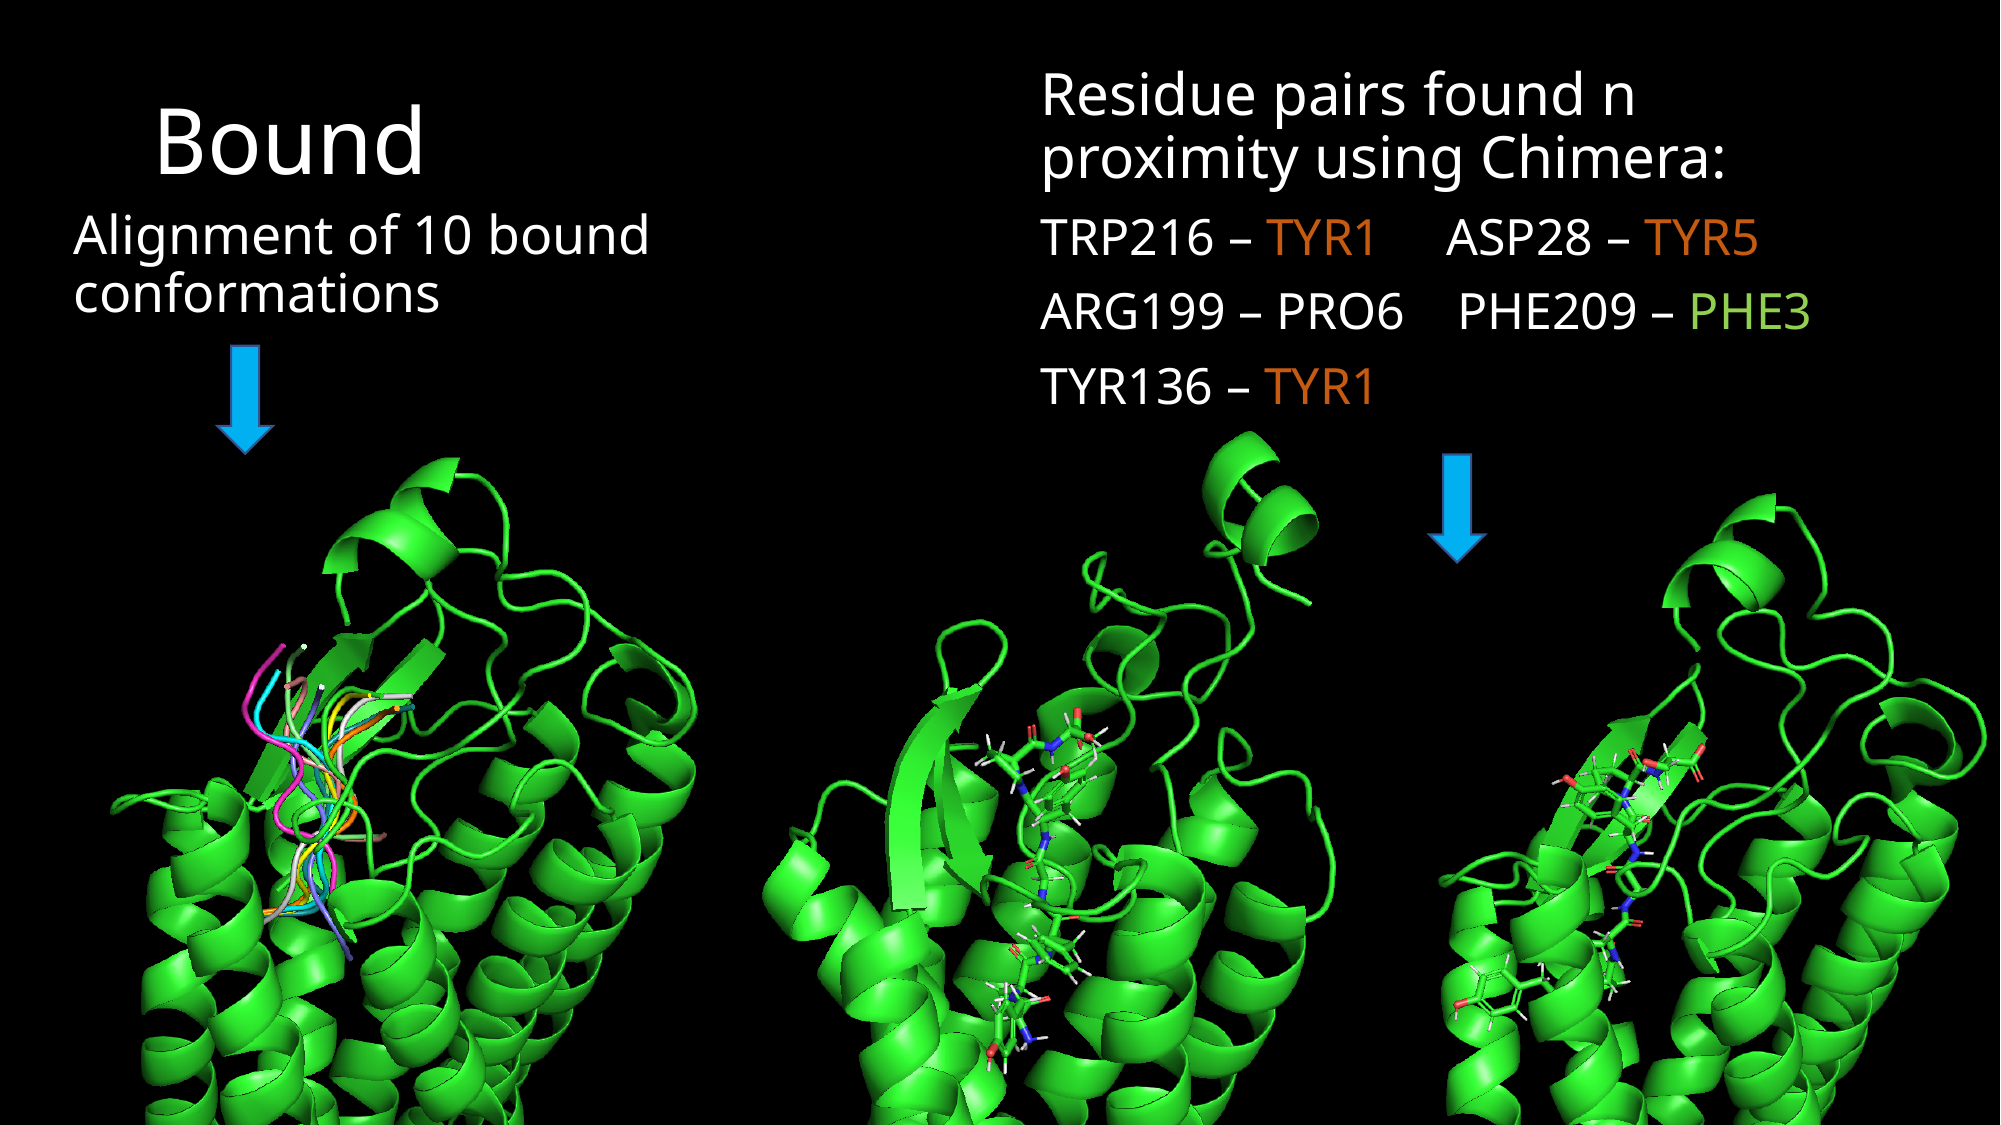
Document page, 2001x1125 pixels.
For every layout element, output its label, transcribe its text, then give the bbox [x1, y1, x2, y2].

text_box Residue pairs found n proximity using Chimera: TRP216 – TYR1 ASP28 – TYR5 ARG199 – PRO6 PHE209 – PHE3 TYR136 – TYR1 [1025, 57, 1889, 435]
text_box [1442, 453, 1473, 461]
title Bound [137, 36, 1863, 254]
text_box Alignment of 10 bound conformations [58, 201, 678, 345]
picture [0, 345, 1358, 1125]
picture [1409, 461, 2000, 1125]
